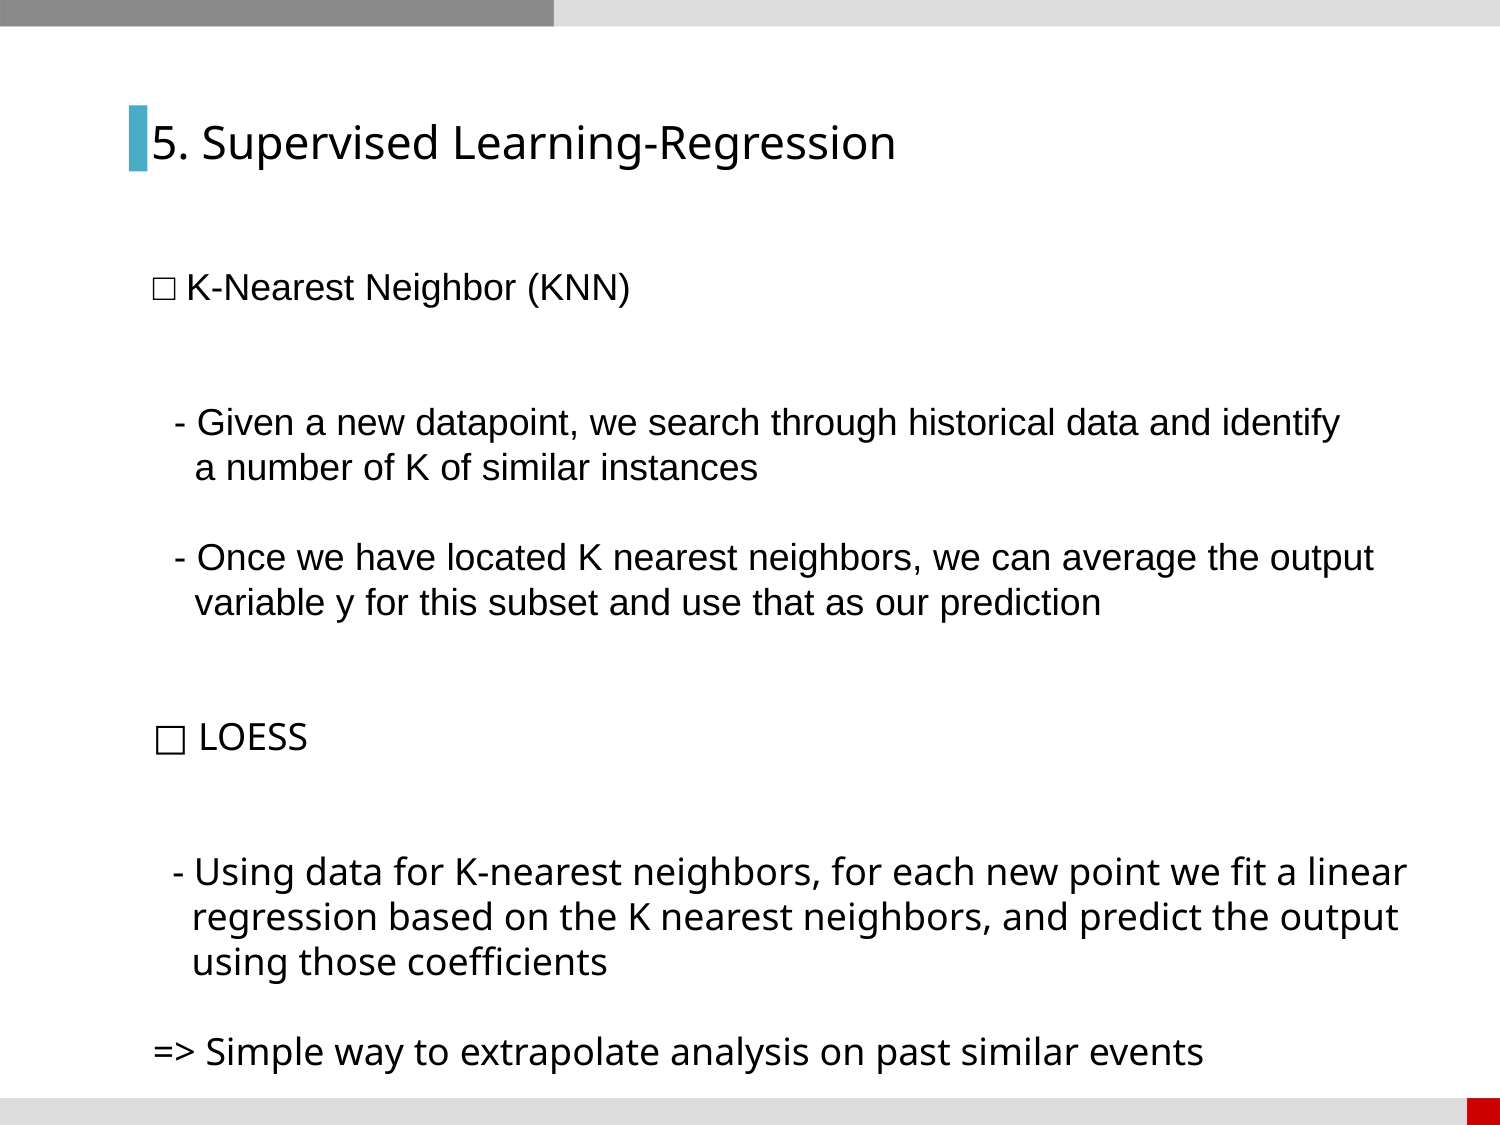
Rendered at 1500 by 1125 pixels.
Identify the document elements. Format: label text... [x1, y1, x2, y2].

text_box □ K-Nearest Neighbor (KNN) - Given a new datapoint, we search through historical data and identify a number of K of similar instances - Once we have located K nearest neighbors, we can average the output variable y for this subset and use that as our prediction □ LOESS - Using data for K-nearest neighbors, for each new point we fit a linear regression based on the K nearest neighbors, and predict the output using those coefficients => Simple way to extrapolate analysis on past similar events [138, 256, 1500, 1081]
text_box 5. Supervised Learning-Regression [112, 105, 1463, 176]
picture [0, 0, 1500, 1125]
